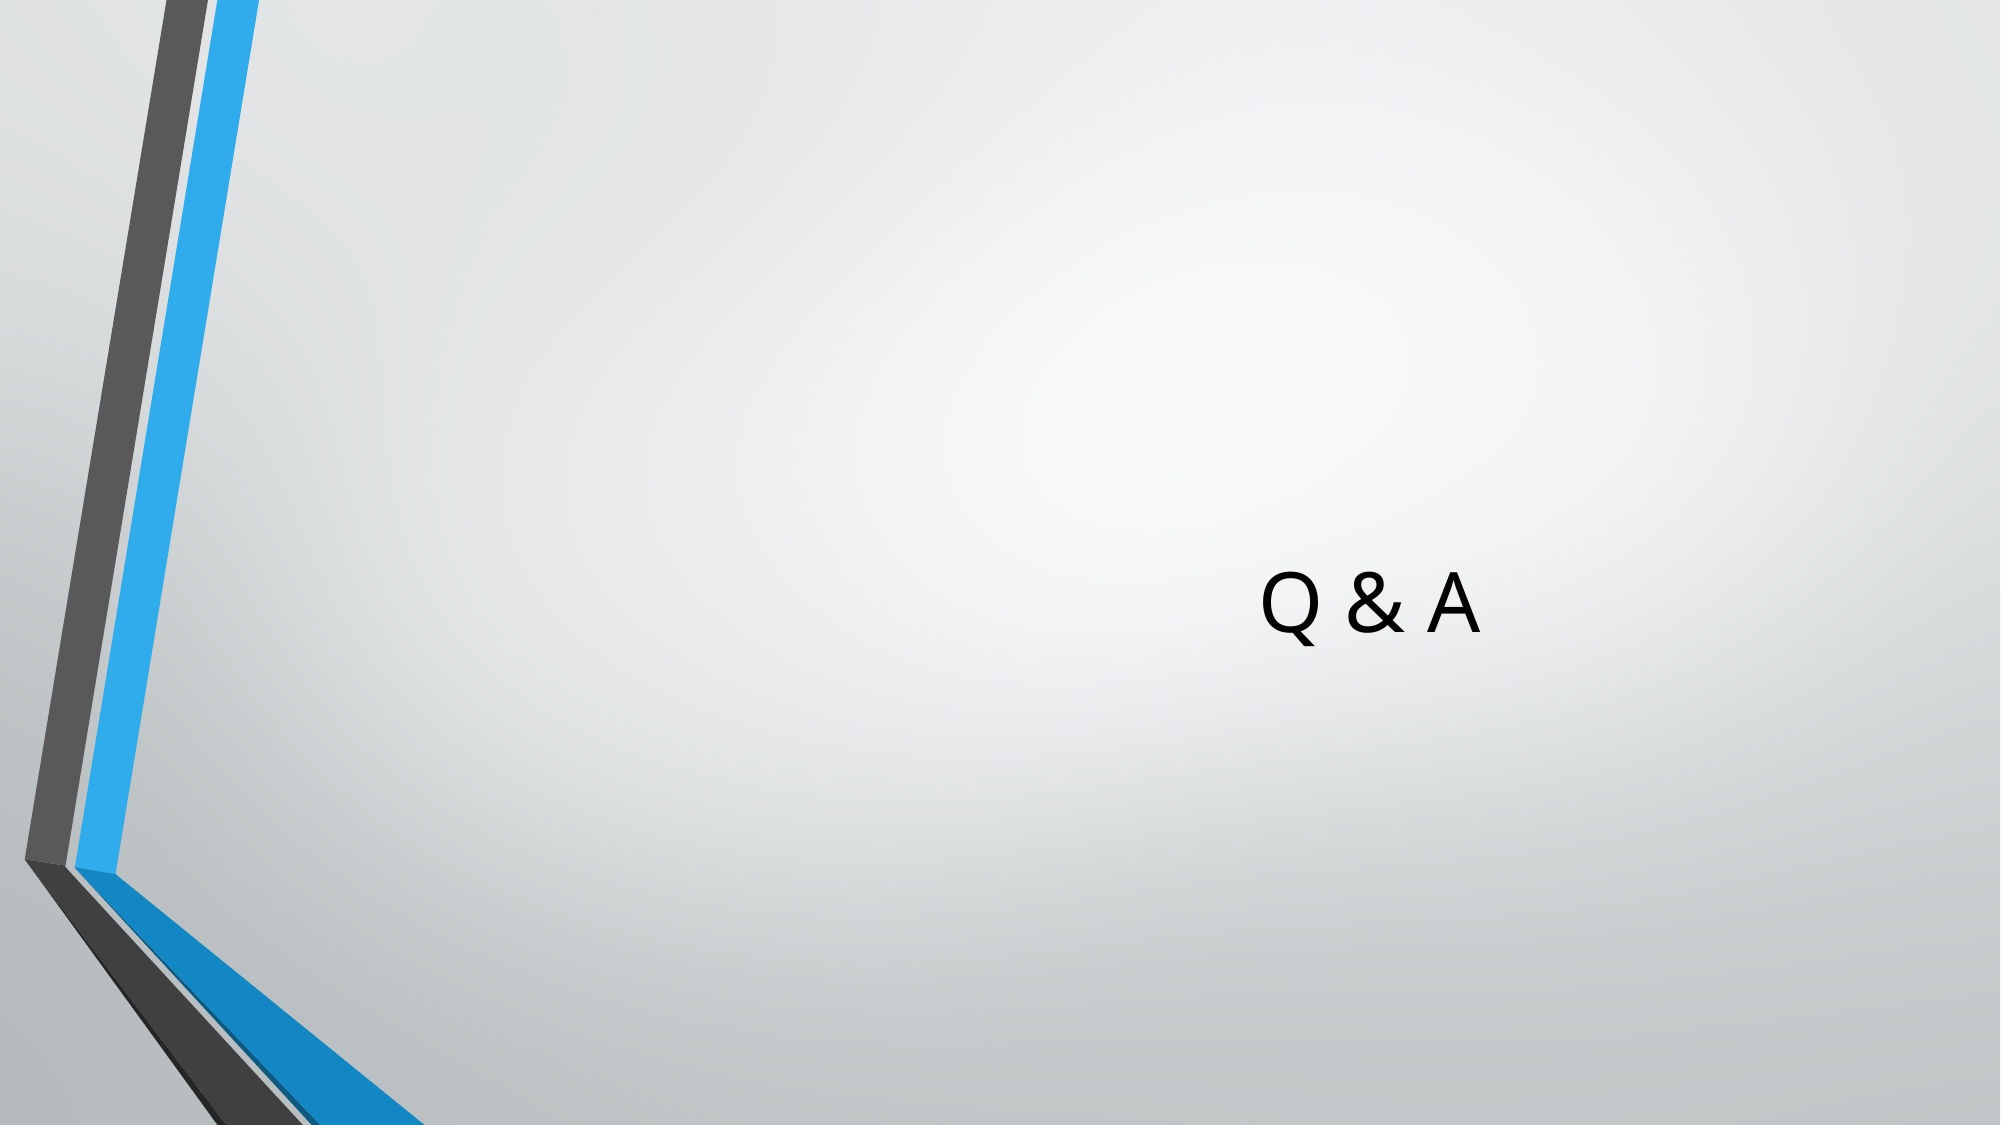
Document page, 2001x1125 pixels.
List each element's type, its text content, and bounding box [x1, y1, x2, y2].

title Q & A [598, 483, 2000, 714]
